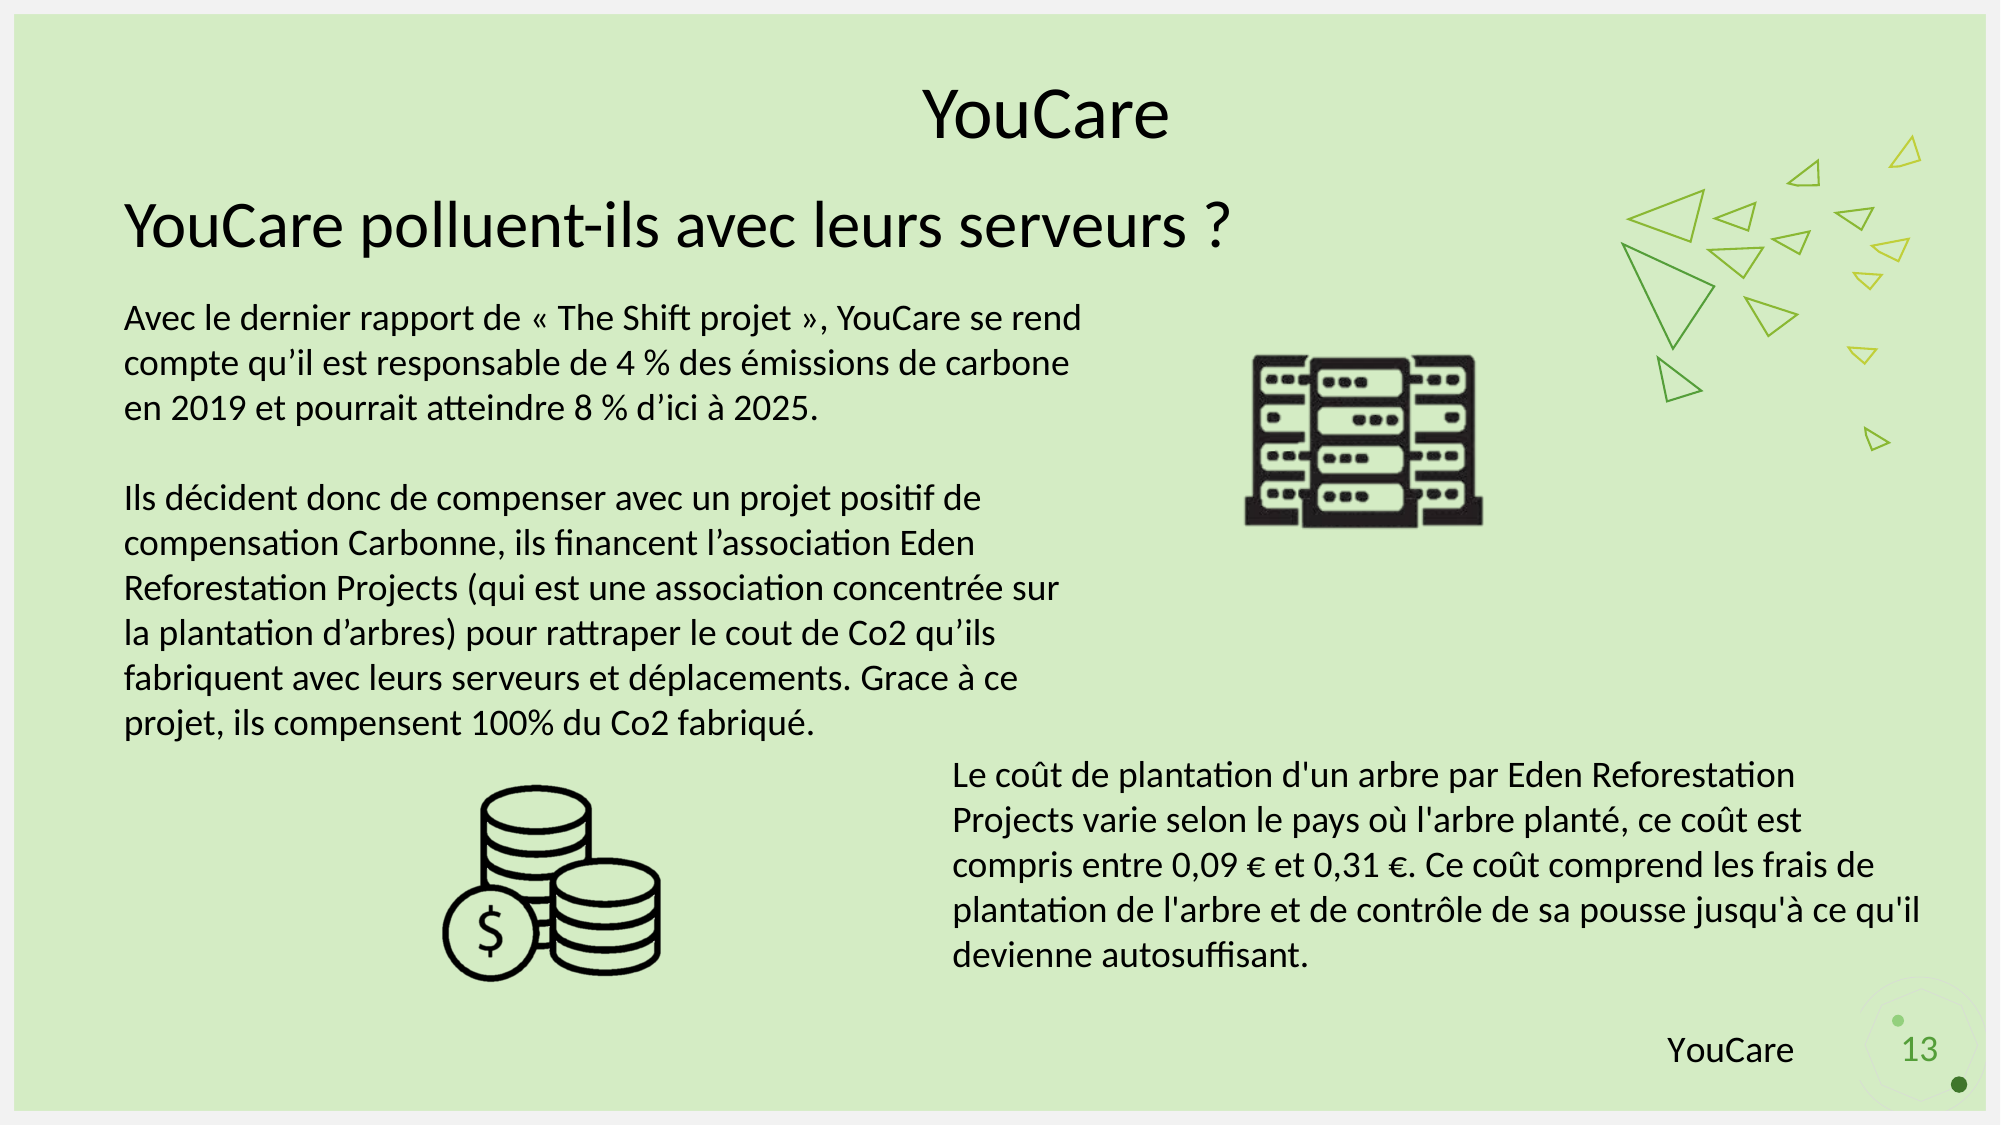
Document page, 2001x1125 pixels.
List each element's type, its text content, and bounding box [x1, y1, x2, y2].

text_box Le coût de plantation d'un arbre par Eden Reforestation Projects varie selon le pays où l'arbre planté, ce coût est compris entre 0,09 € et 0,31 €. Ce coût comprend les frais de plantation de l'arbre et de contrôle de sa pousse jusqu'à ce qu'il devienne autosuffisant. [937, 742, 1938, 983]
text_box Avec le dernier rapport de « The Shift projet », YouCare se rend compte qu’il est responsable de 4 % des émissions de carbone en 2019 et pourrait atteindre 8 % d’ici à 2025. Ils décident donc de compenser avec un projet positif de compensation Carbonne, ils financent l’association Eden Reforestation Projects (qui est une association concentrée sur la plantation d’arbres) pour rattraper le cout de Co2 qu’ils fabriquent avec leurs serveurs et déplacements. Grace à ce projet, ils compensent 100% du Co2 fabriqué. [108, 285, 1109, 750]
text_box YouCare polluent-ils avec leurs serveurs ? [109, 173, 1265, 269]
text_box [1617, 136, 1922, 451]
text_box YouCare [1631, 1017, 1831, 1078]
picture [1218, 297, 1510, 589]
text_box YouCare [907, 99, 1195, 163]
picture [289, 708, 814, 1058]
